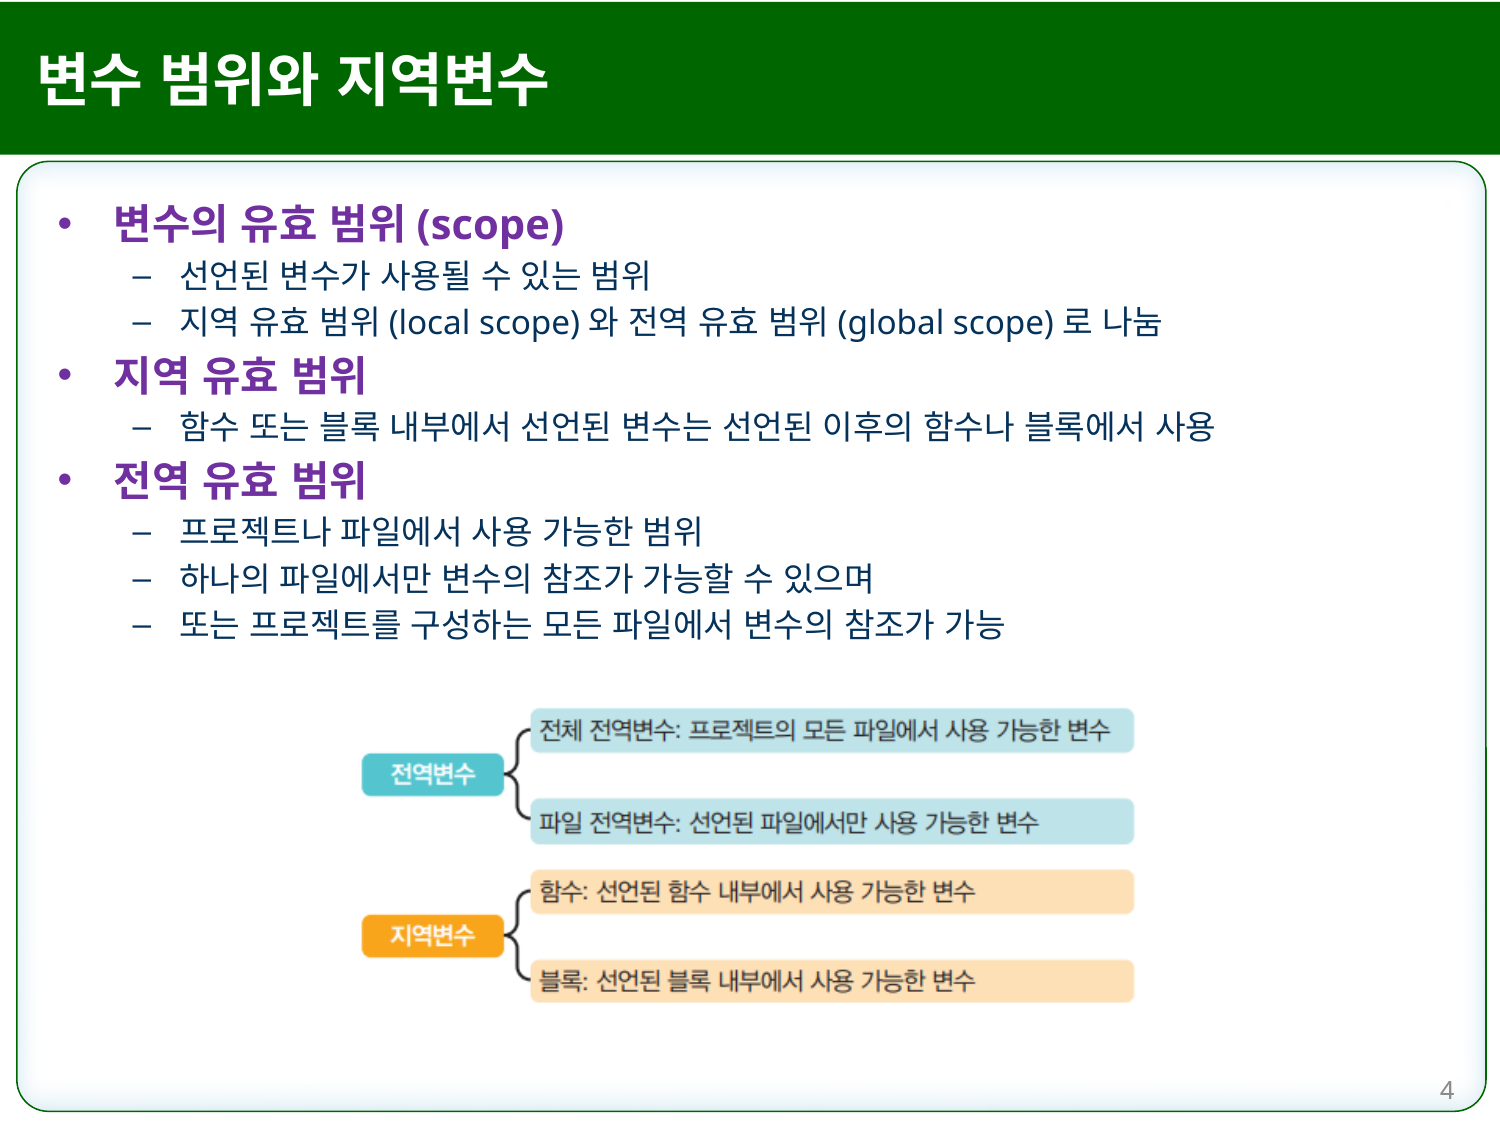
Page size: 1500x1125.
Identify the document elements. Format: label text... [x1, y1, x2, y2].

picture [351, 699, 1146, 1017]
list 변수의 유효 범위(scope) 선언된 변수가 사용될 수 있는 범위 지역 유효 범위(local scope)와 전역 유효 범위(global scope)로 나눔 지역 유효 범위 함수 또는 블록 내부에서 선언된 변수는 선언된 이후의 함수나 블록에서 사용 전역 유효 범위 프로젝트나 파일에서 사용 가능한 범위 하나의 파일에서만 변수의 참조가 가능할 수 있으며 또는 프로젝트를 구성하는 모든 파일에서 변수의 참조가 가능 [42, 190, 1454, 1065]
slide_number 4 [1119, 1071, 1470, 1112]
title 변수 범위와 지역변수 [21, 40, 1476, 115]
